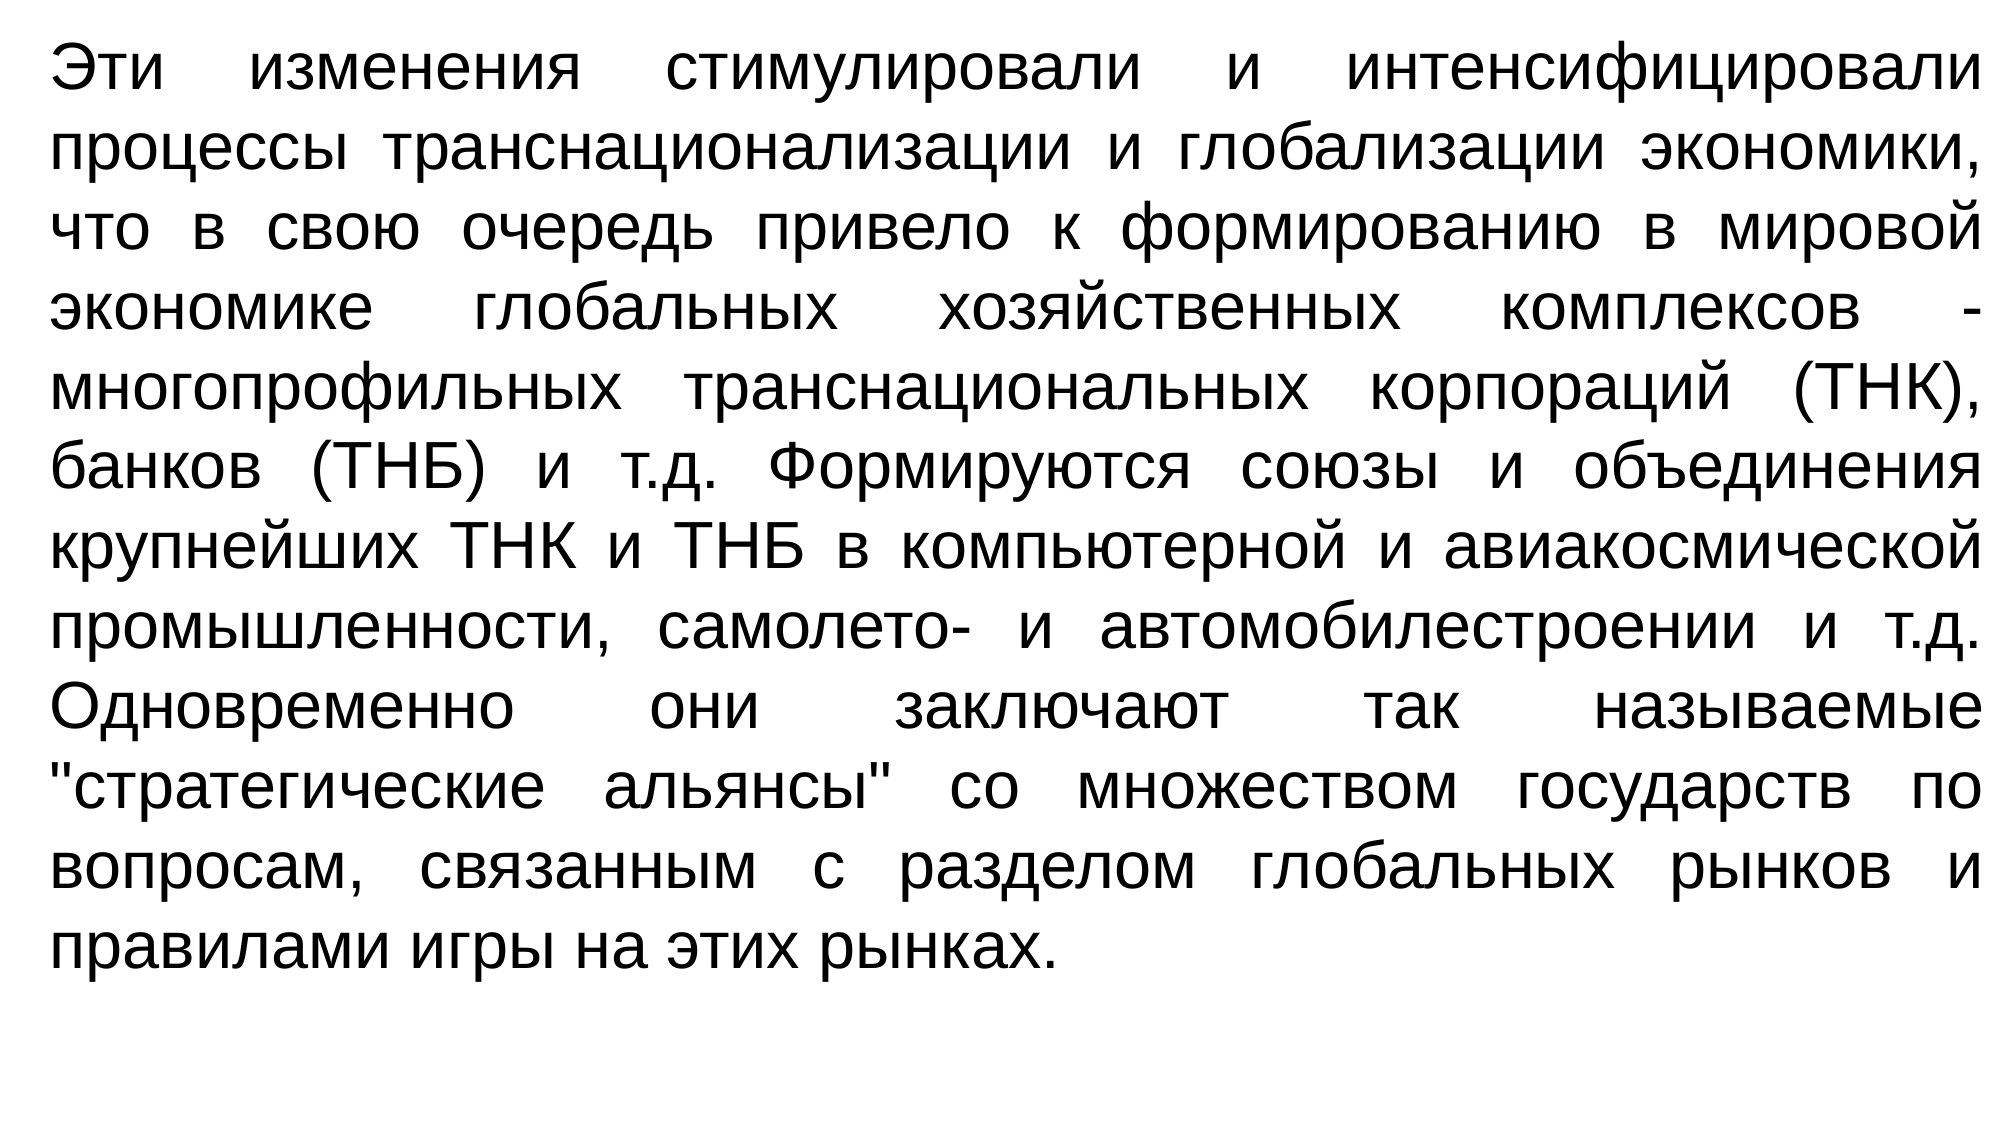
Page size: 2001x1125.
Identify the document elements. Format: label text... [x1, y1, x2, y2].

text_box Эти изменения стимулировали и интенсифицировали процессы транснационализации и глобализации экономики, что в свою очередь привело к формированию в мировой экономике глобальных хозяйственных комплексов - многопрофильных транснациональных корпораций (ТНК), банков (ТНБ) и т.д. Формируются союзы и объединения крупнейших ТНК и ТНБ в компьютерной и авиакосмической промышленности, самолето- и автомобилестроении и т.д. Одновременно они заключают так называемые "стратегические альянсы" со множеством государств по вопросам, связанным с разделом глобальных рынков и правилами игры на этих рынках. [34, 15, 2000, 990]
